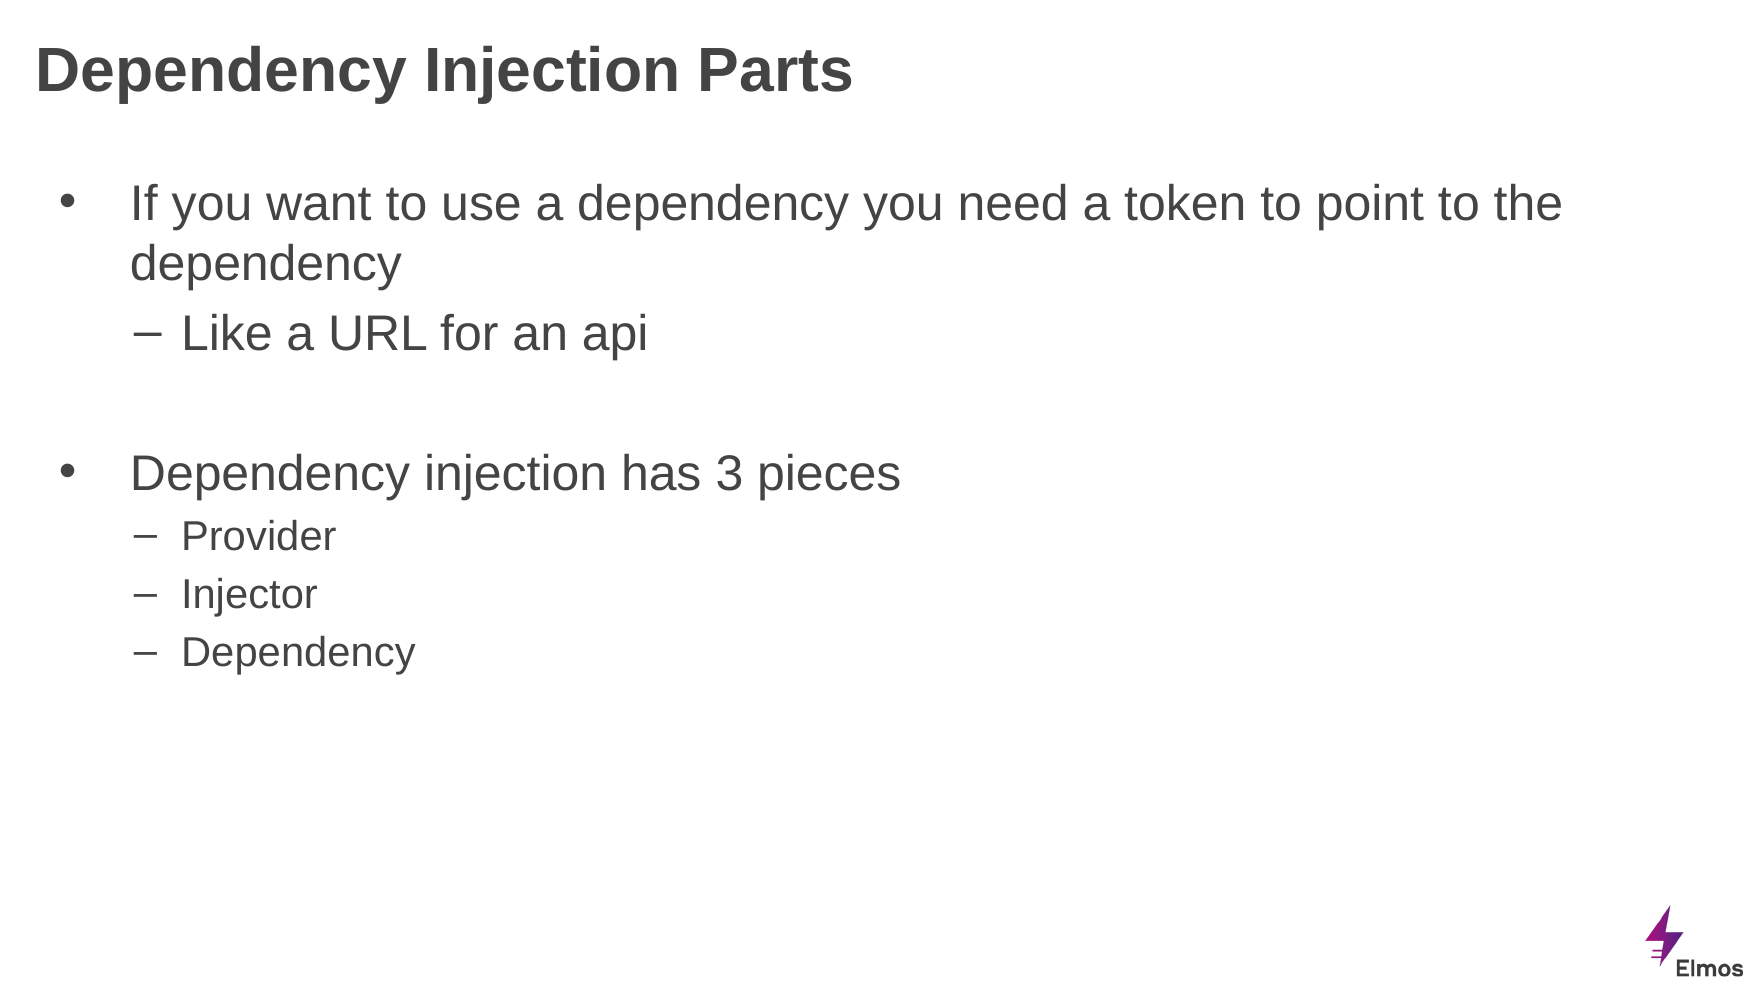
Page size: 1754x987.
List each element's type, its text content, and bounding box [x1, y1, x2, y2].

title Dependency Injection Parts [35, 29, 1721, 133]
list If you want to use a dependency you need a token to point to the dependency Like a URL for an api Dependency injection has 3 pieces Provider Injector Dependency [59, 170, 1721, 958]
picture [1645, 905, 1743, 977]
